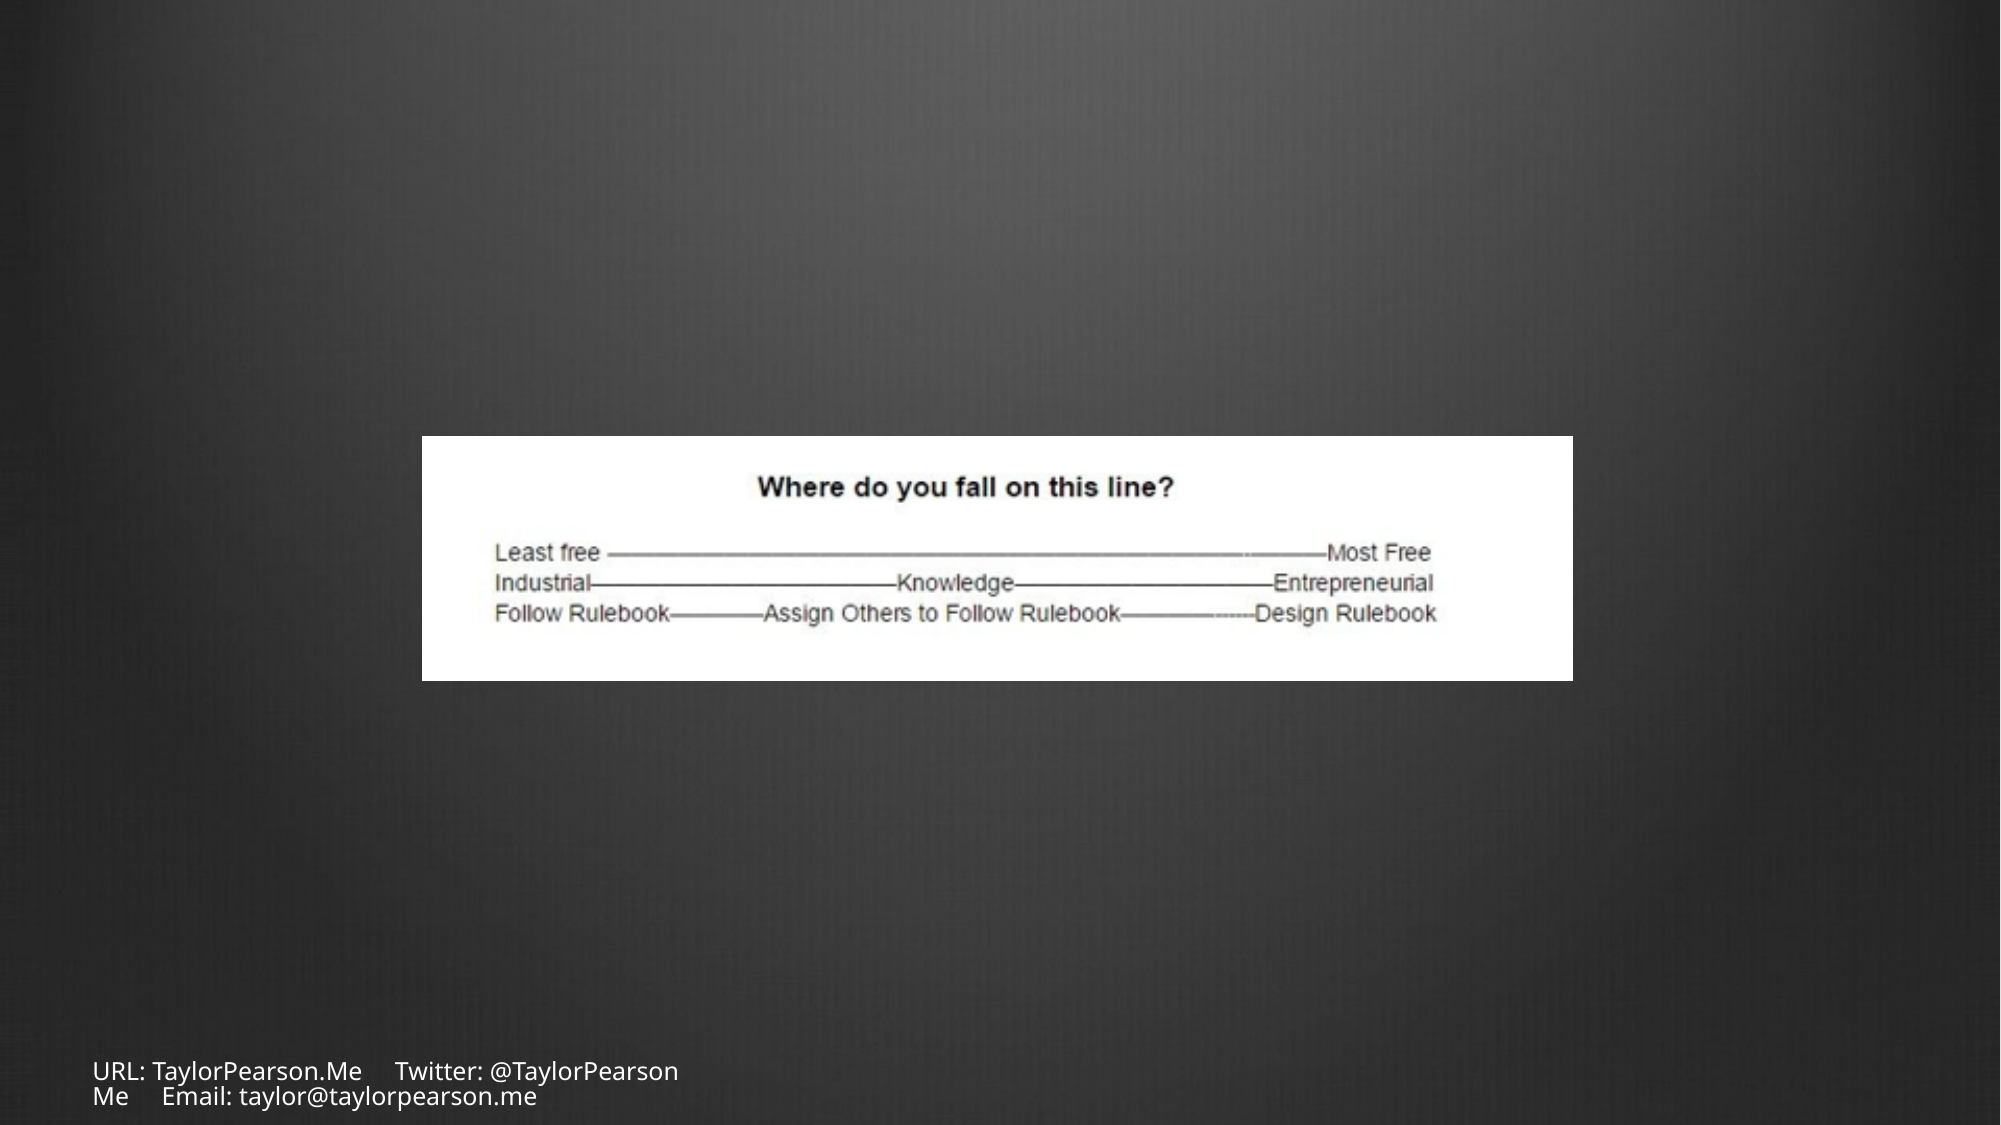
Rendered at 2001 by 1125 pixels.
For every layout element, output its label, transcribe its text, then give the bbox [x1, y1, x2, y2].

footer URL: TaylorPearson.Me Twitter: @TaylorPearsonMe Email: taylor@taylorpearson.me [77, 1042, 711, 1103]
picture [422, 436, 1573, 681]
